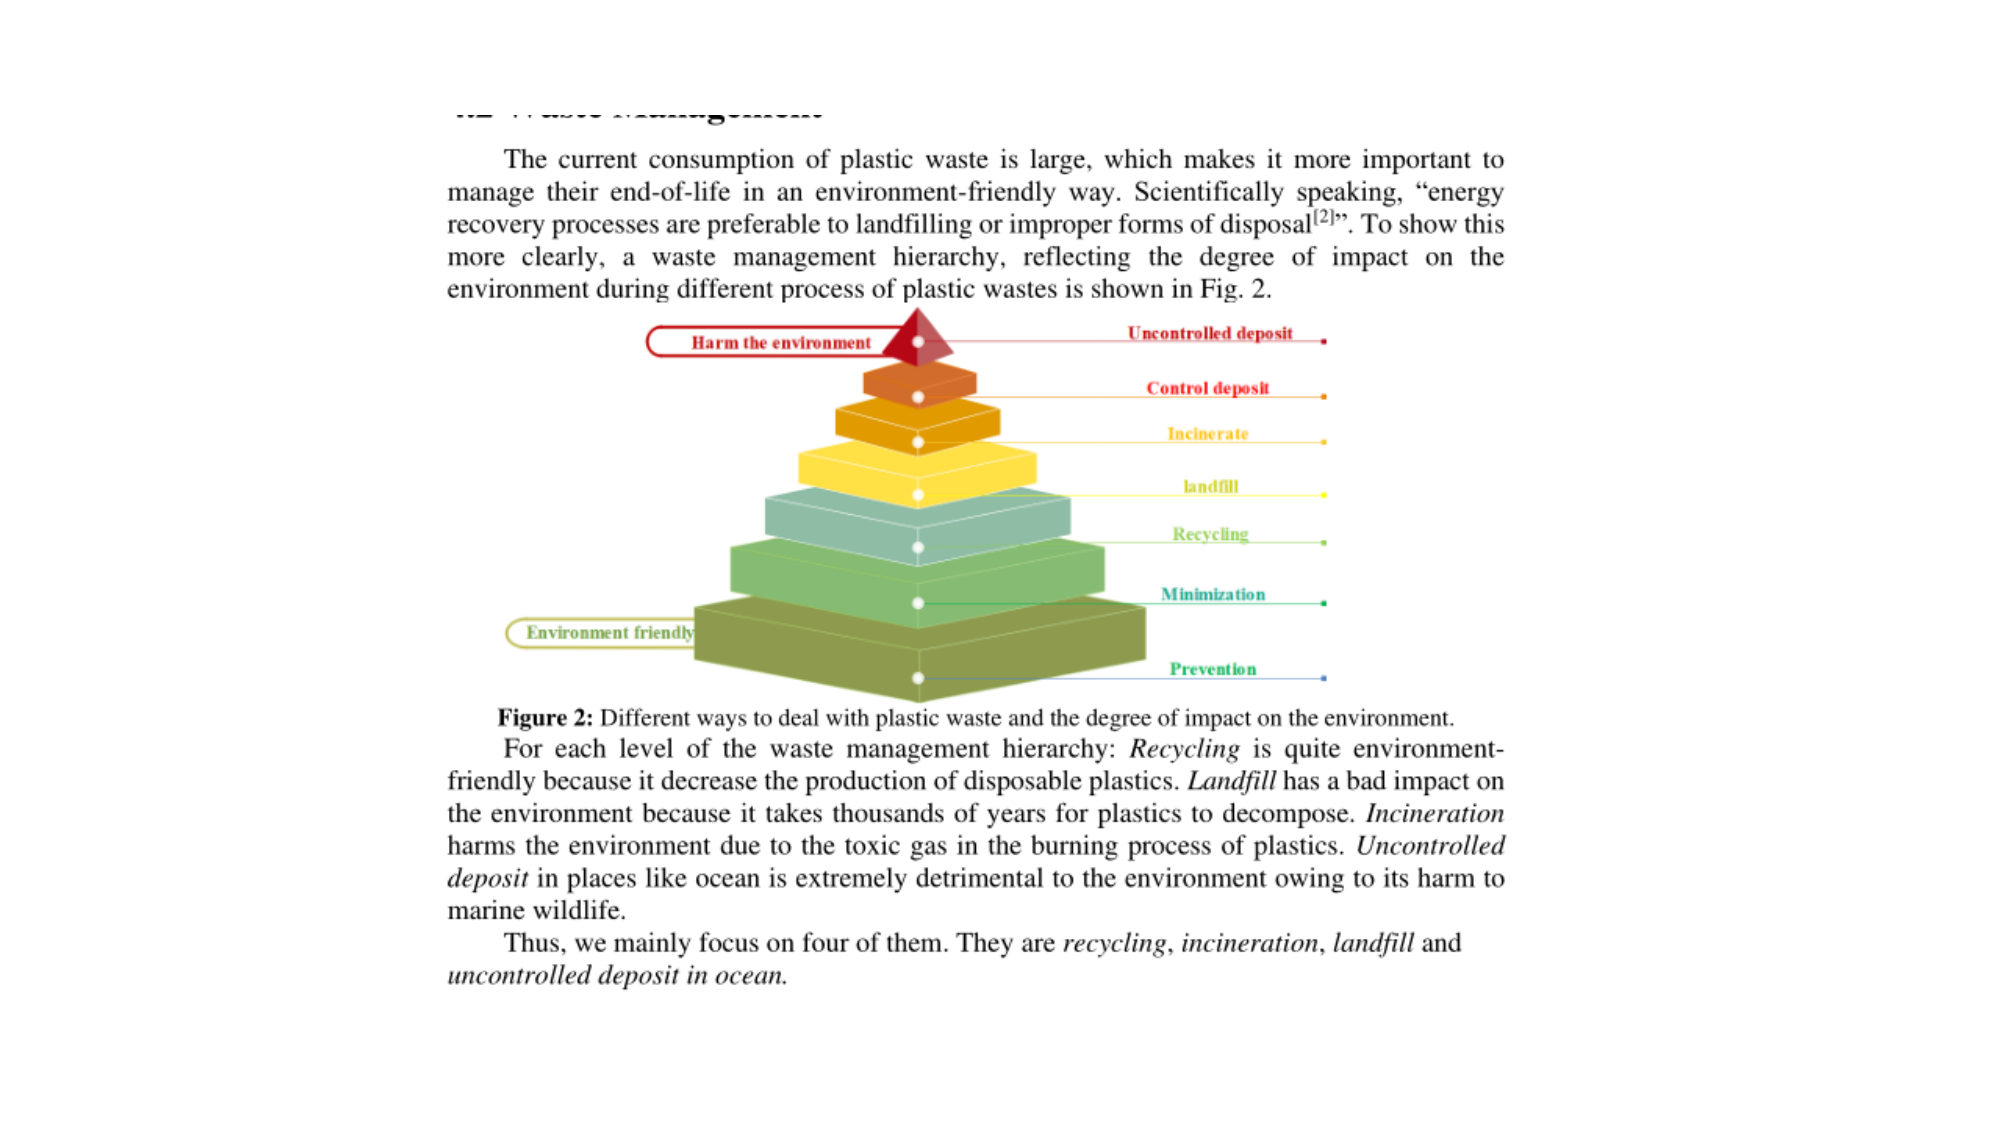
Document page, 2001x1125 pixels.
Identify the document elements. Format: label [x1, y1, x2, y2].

picture [423, 115, 1577, 1010]
